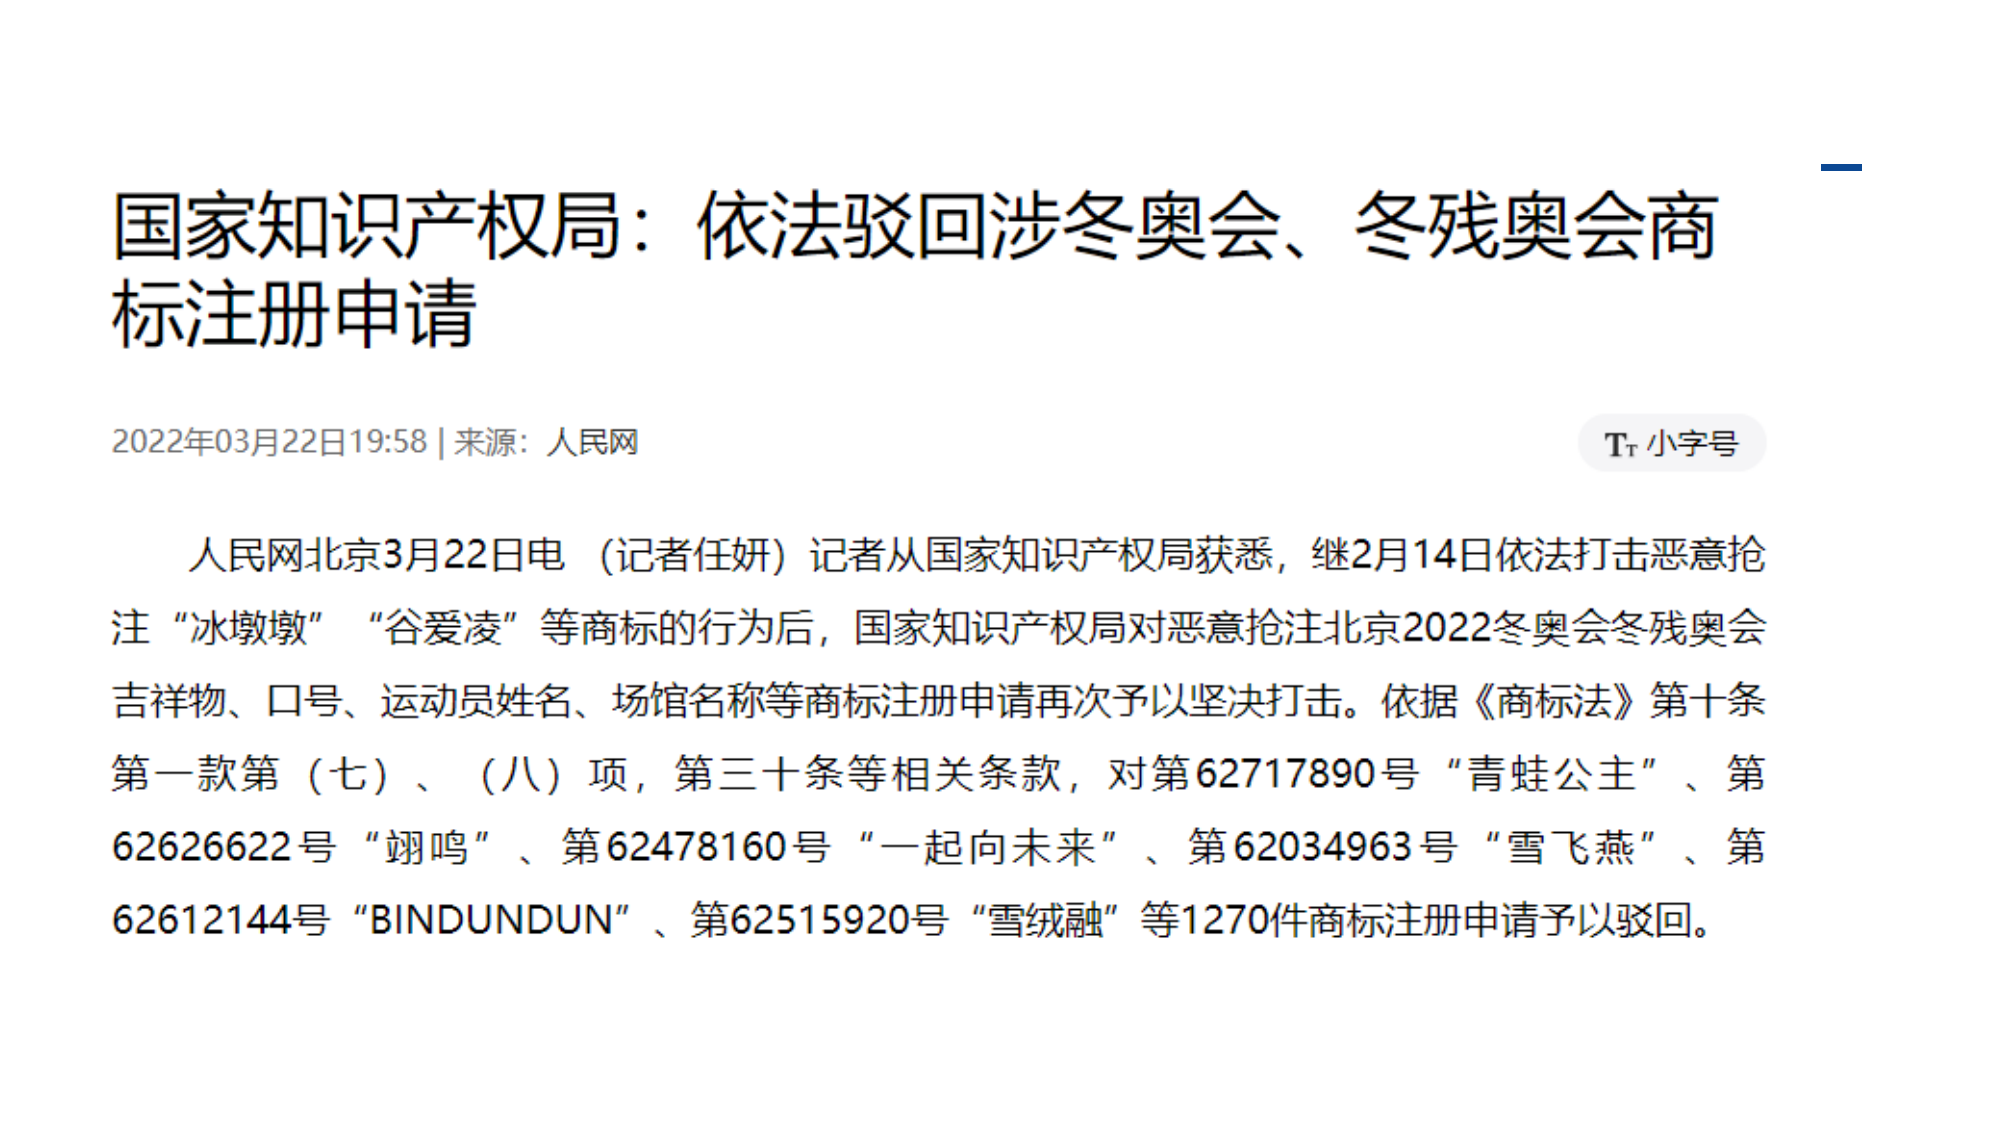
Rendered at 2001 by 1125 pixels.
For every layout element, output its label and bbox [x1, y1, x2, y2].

list [32, 164, 1821, 961]
